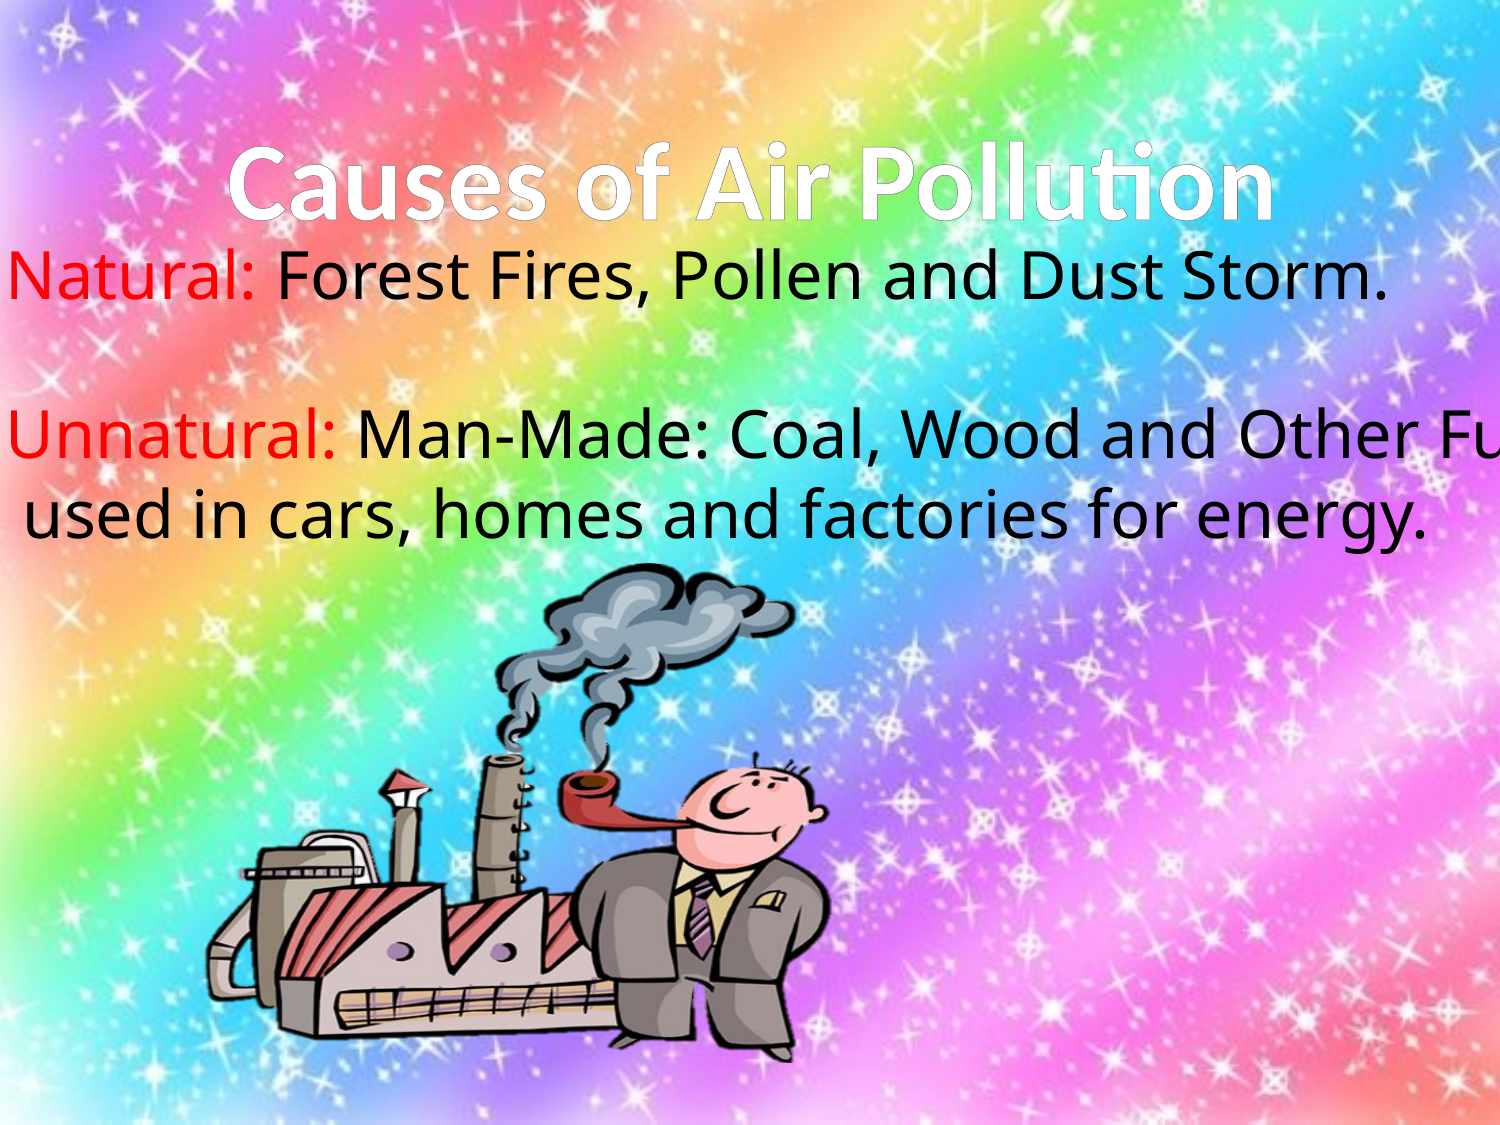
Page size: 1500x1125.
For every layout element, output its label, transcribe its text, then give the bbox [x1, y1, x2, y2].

text_box Causes of Air Pollution [212, 99, 1294, 224]
picture [0, 560, 1500, 1125]
picture [0, 0, 1500, 224]
text_box Natural: Forest Fires, Pollen and Dust Storm. Unnatural: Man-Made: Coal, Wood and Other Fuels used in cars, homes and factories for energy. [0, 224, 1500, 560]
